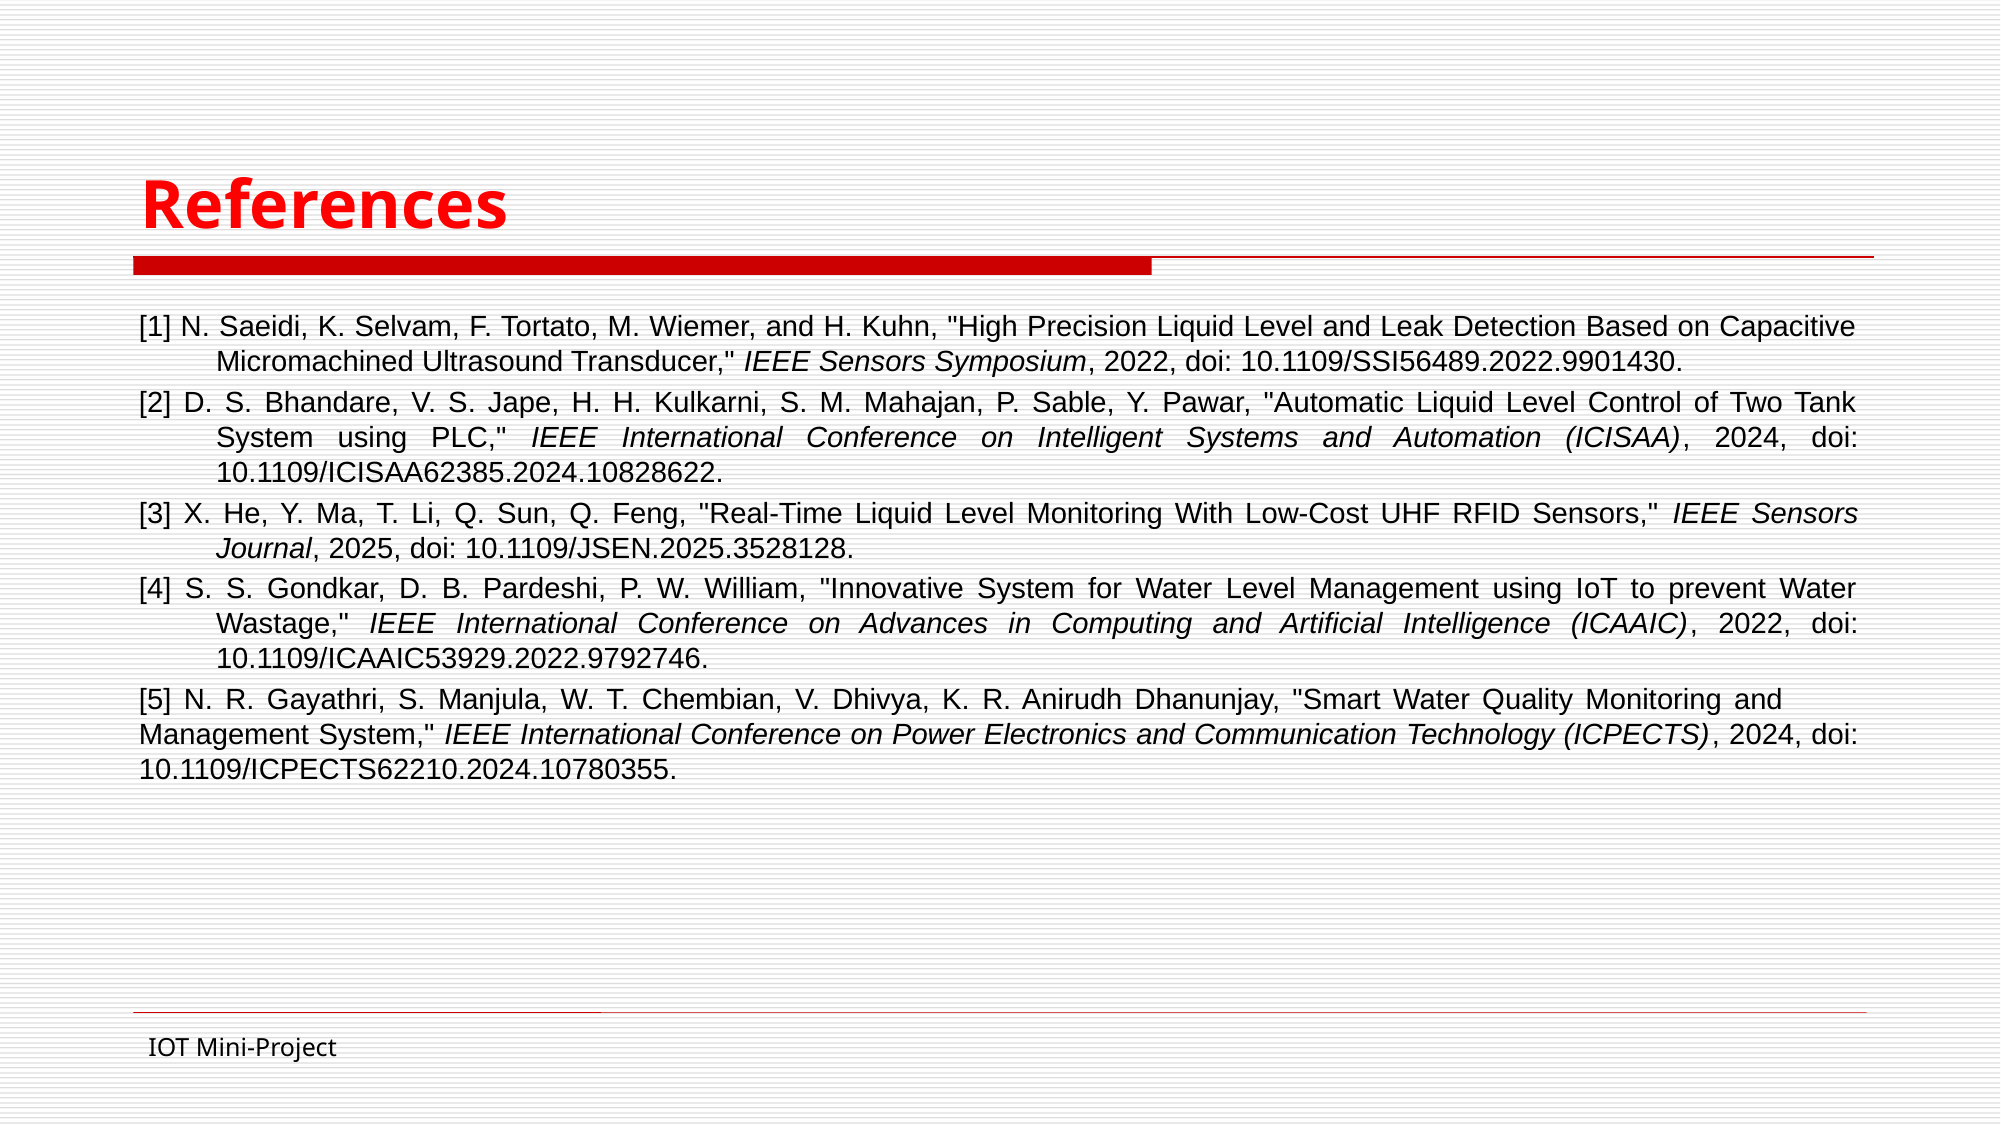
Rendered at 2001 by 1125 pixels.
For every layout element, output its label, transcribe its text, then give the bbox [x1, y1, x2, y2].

list [1] N. Saeidi, K. Selvam, F. Tortato, M. Wiemer, and H. Kuhn, "High Precision Liquid Level and Leak Detection Based on Capacitive Micromachined Ultrasound Transducer," IEEE Sensors Symposium, 2022, doi: 10.1109/SSI56489.2022.9901430. [2] D. S. Bhandare, V. S. Jape, H. H. Kulkarni, S. M. Mahajan, P. Sable, Y. Pawar, "Automatic Liquid Level Control of Two Tank System using PLC," IEEE International Conference on Intelligent Systems and Automation (ICISAA), 2024, doi: 10.1109/ICISAA62385.2024.10828622. [3] X. He, Y. Ma, T. Li, Q. Sun, Q. Feng, "Real-Time Liquid Level Monitoring With Low-Cost UHF RFID Sensors," IEEE Sensors Journal, 2025, doi: 10.1109/JSEN.2025.3528128. [4] S. S. Gondkar, D. B. Pardeshi, P. W. William, "Innovative System for Water Level Management using IoT to prevent Water Wastage," IEEE International Conference on Advances in Computing and Artificial Intelligence (ICAAIC), 2022, doi: 10.1109/ICAAIC53929.2022.9792746. [5] N. R. Gayathri, S. Manjula, W. T. Chembian, V. Dhivya, K. R. Anirudh Dhanunjay, "Smart Water Quality Monitoring and Management System," IEEE International Conference on Power Electronics and Communication Technology (ICPECTS), 2024, doi: 10.1109/ICPECTS62210.2024.10780355. [123, 299, 1874, 988]
title References [125, 50, 1903, 250]
slide_number IOT Mini-Project [133, 1024, 567, 1103]
picture [0, 0, 2001, 1125]
